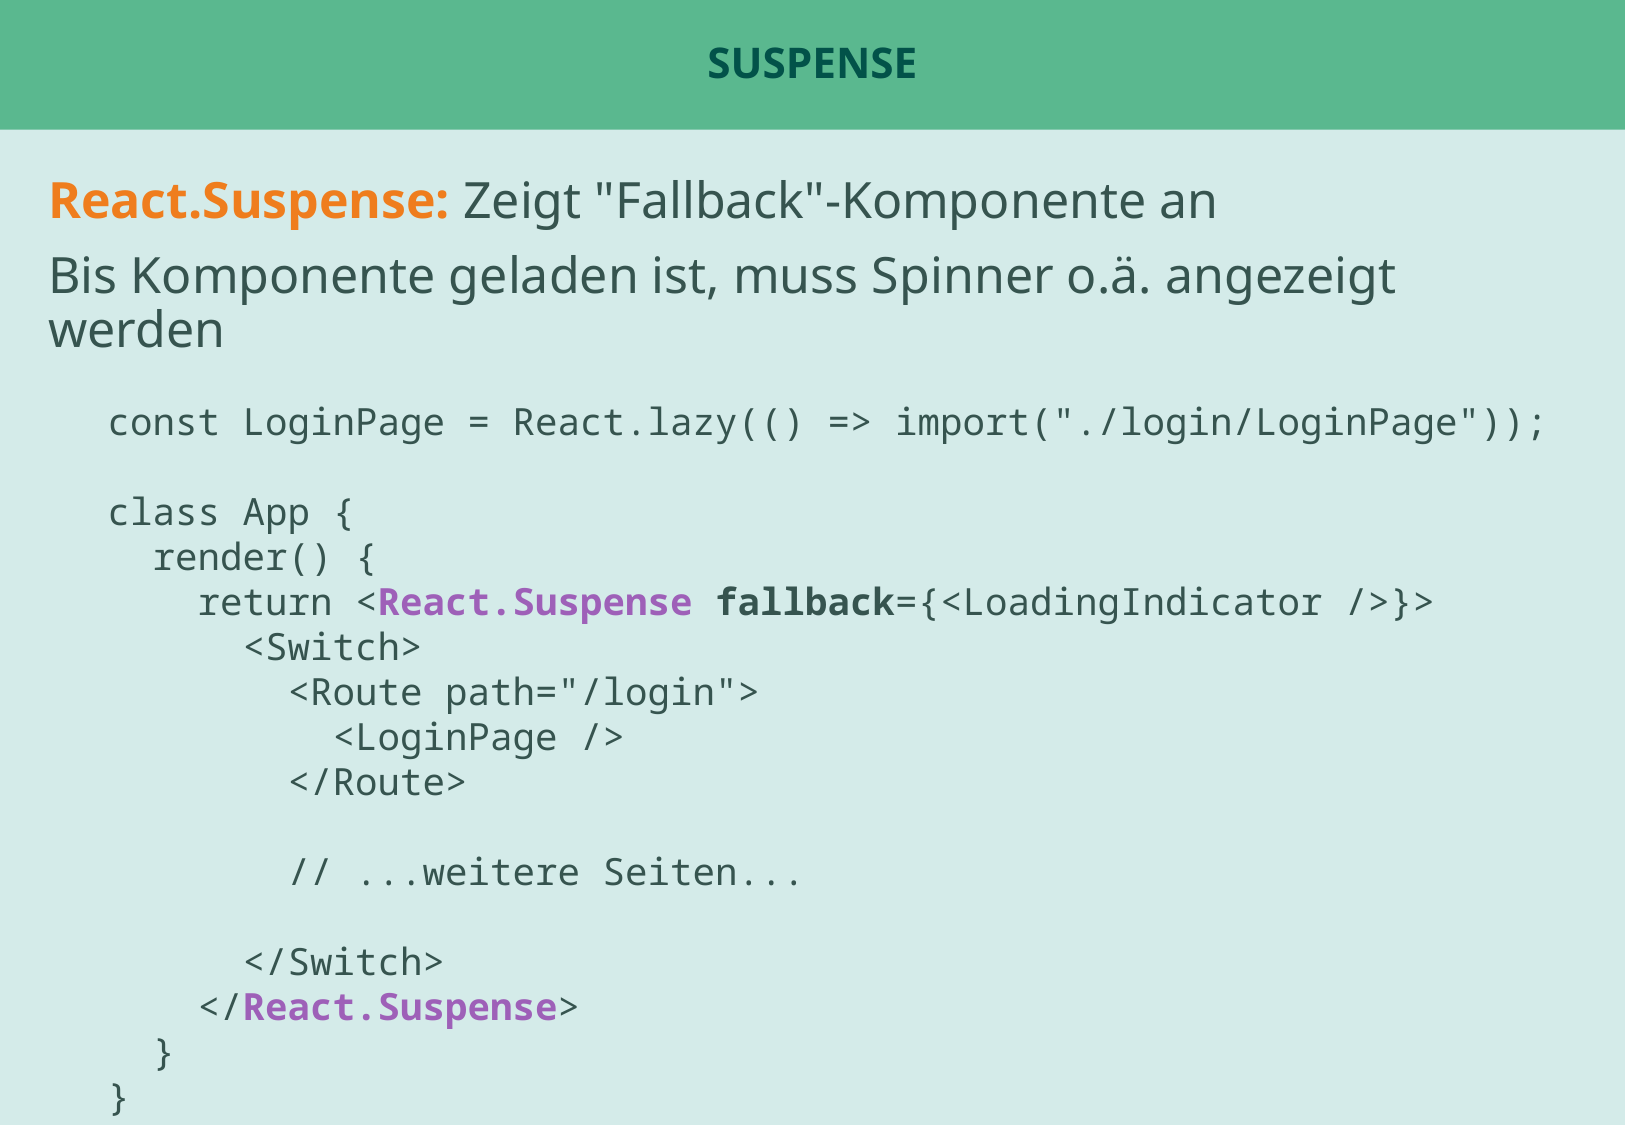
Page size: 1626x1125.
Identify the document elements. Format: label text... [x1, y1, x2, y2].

title suspense [0, 0, 1625, 130]
list React.Suspense: Zeigt "Fallback"-Komponente an Bis Komponente geladen ist, muss Spinner o.ä. angezeigt werden [33, 168, 1592, 1043]
text_box const LoginPage = React.lazy(() => import("./login/LoginPage")); class App { render() { return <React.Suspense fallback={<LoadingIndicator />}> <Switch> <Route path="/login"> <LoginPage /> </Route> // ...weitere Seiten... </Switch> </React.Suspense> } } [92, 345, 1592, 1125]
